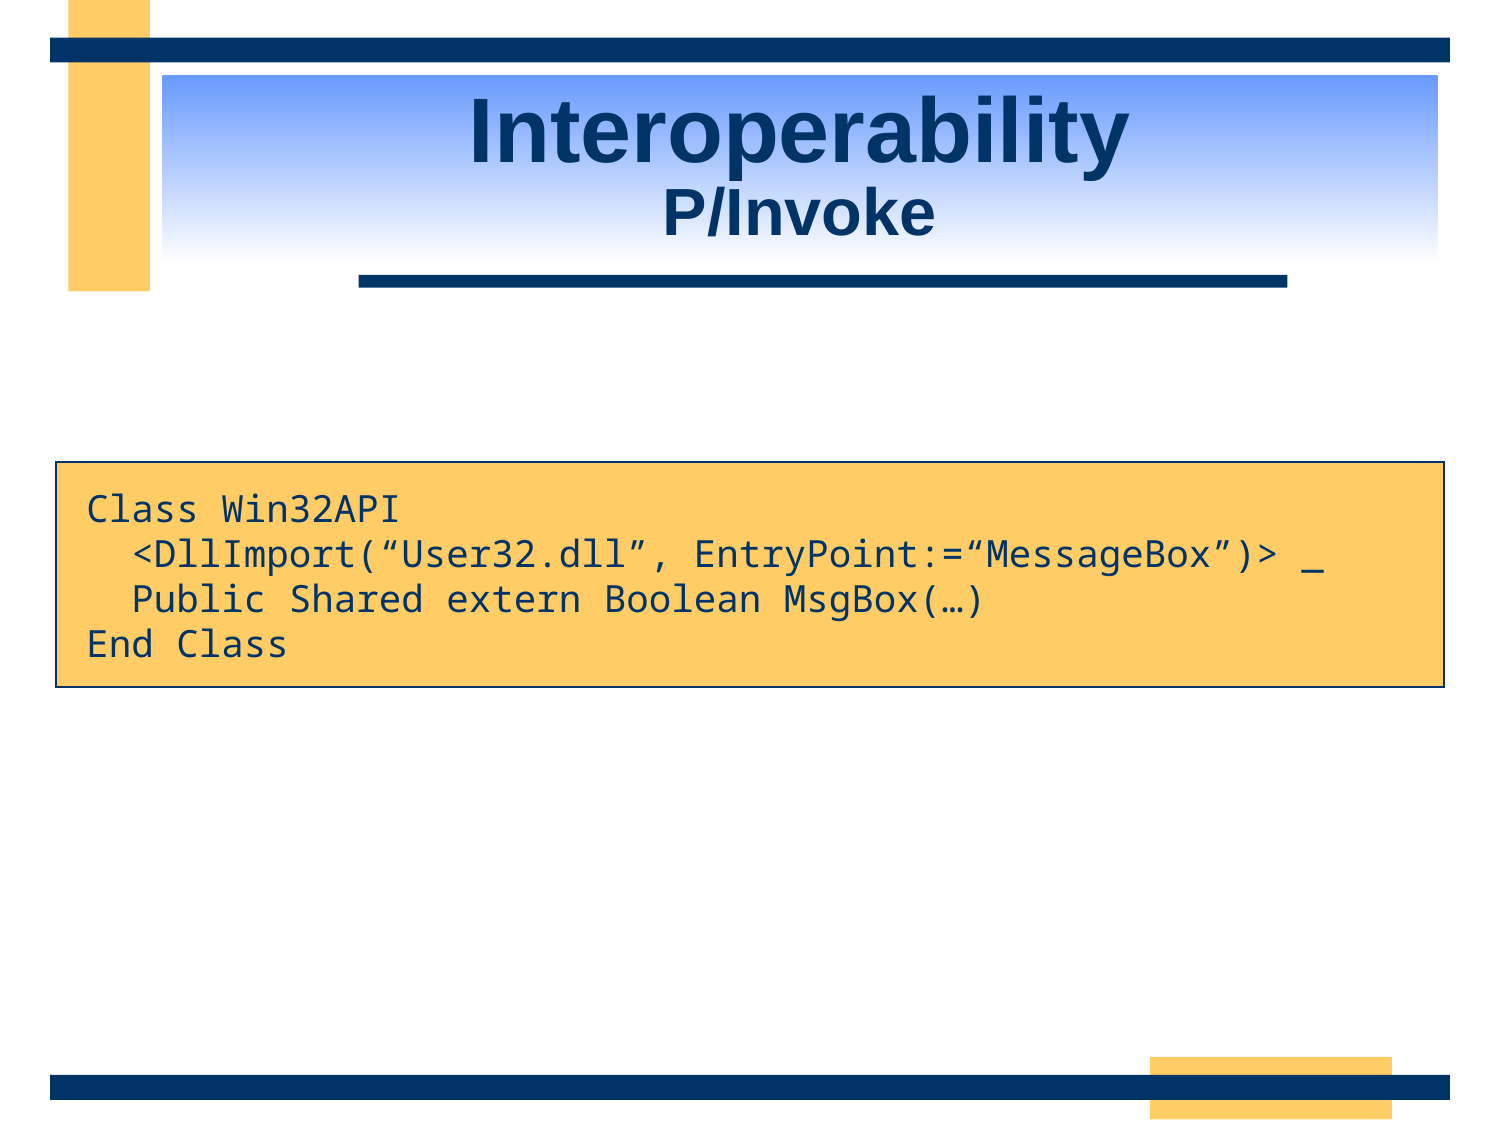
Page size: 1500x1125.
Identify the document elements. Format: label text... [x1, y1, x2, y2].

text_box Class Win32API <DllImport(“User32.dll”, EntryPoint:=“MessageBox”)> _ Public Shared extern Boolean MsgBox(…) End Class [56, 462, 1444, 688]
title Interoperability P/Invoke [162, 74, 1438, 263]
